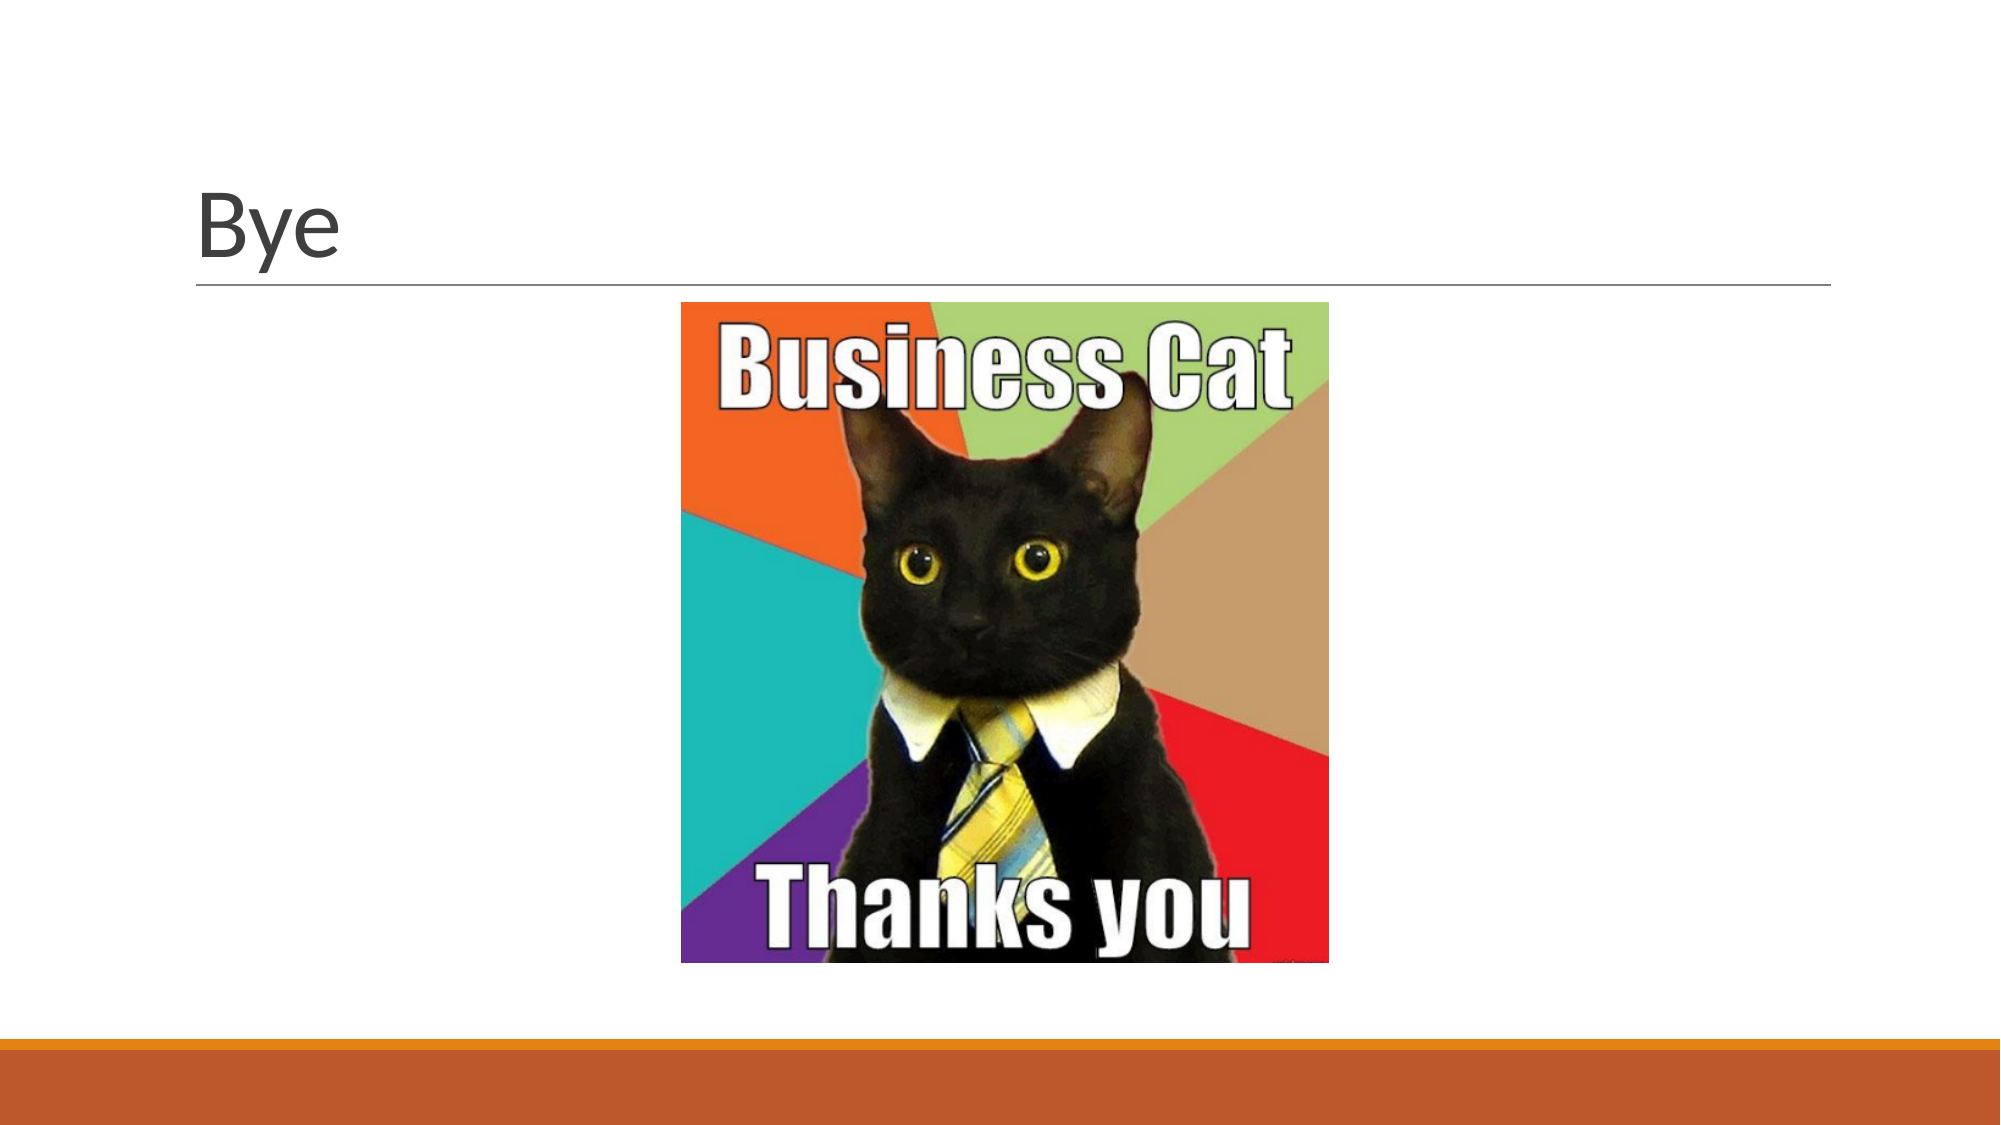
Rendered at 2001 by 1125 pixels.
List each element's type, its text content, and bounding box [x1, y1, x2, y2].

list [681, 302, 1329, 963]
title Bye [180, 47, 1830, 285]
